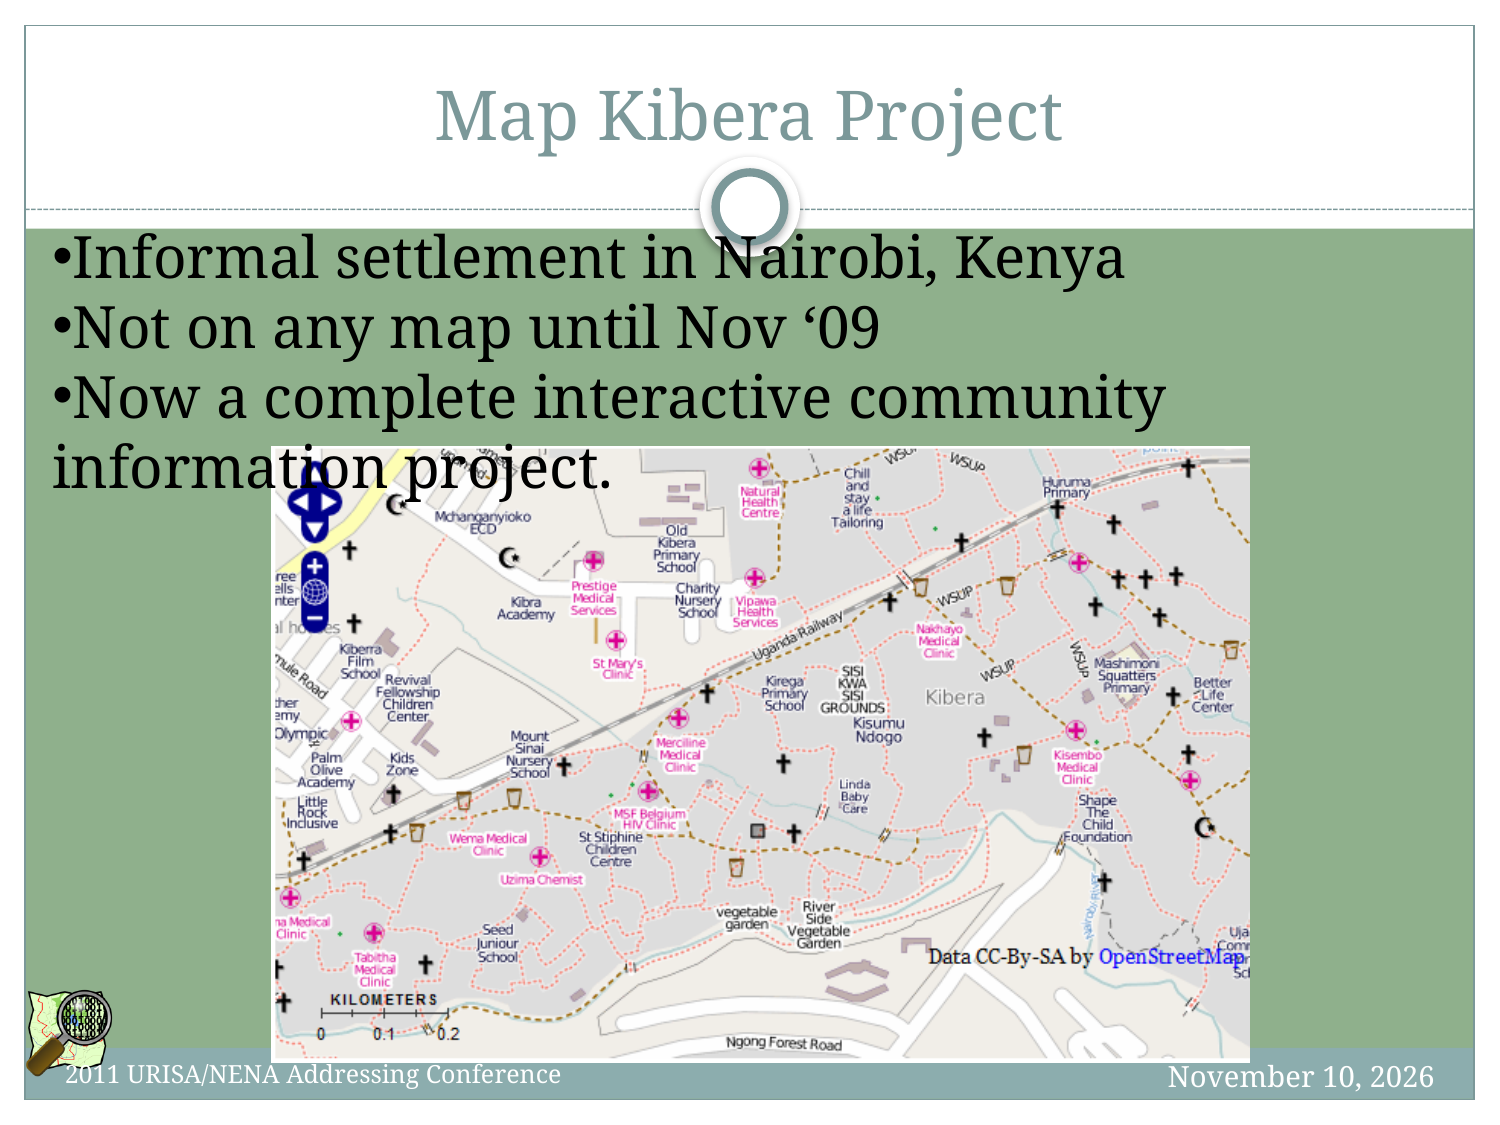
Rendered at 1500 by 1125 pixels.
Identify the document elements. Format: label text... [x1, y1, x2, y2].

title Map Kibera Project [49, 37, 1450, 163]
text_box Informal settlement in Nairobi, Kenya Not on any map until Nov ‘09 Now a complete interactive community information project. [37, 212, 1463, 508]
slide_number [950, 1050, 1450, 1111]
picture [24, 987, 114, 1077]
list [271, 446, 1251, 1063]
footer 2011 URISA/NENA Addressing Conference [50, 1051, 638, 1112]
